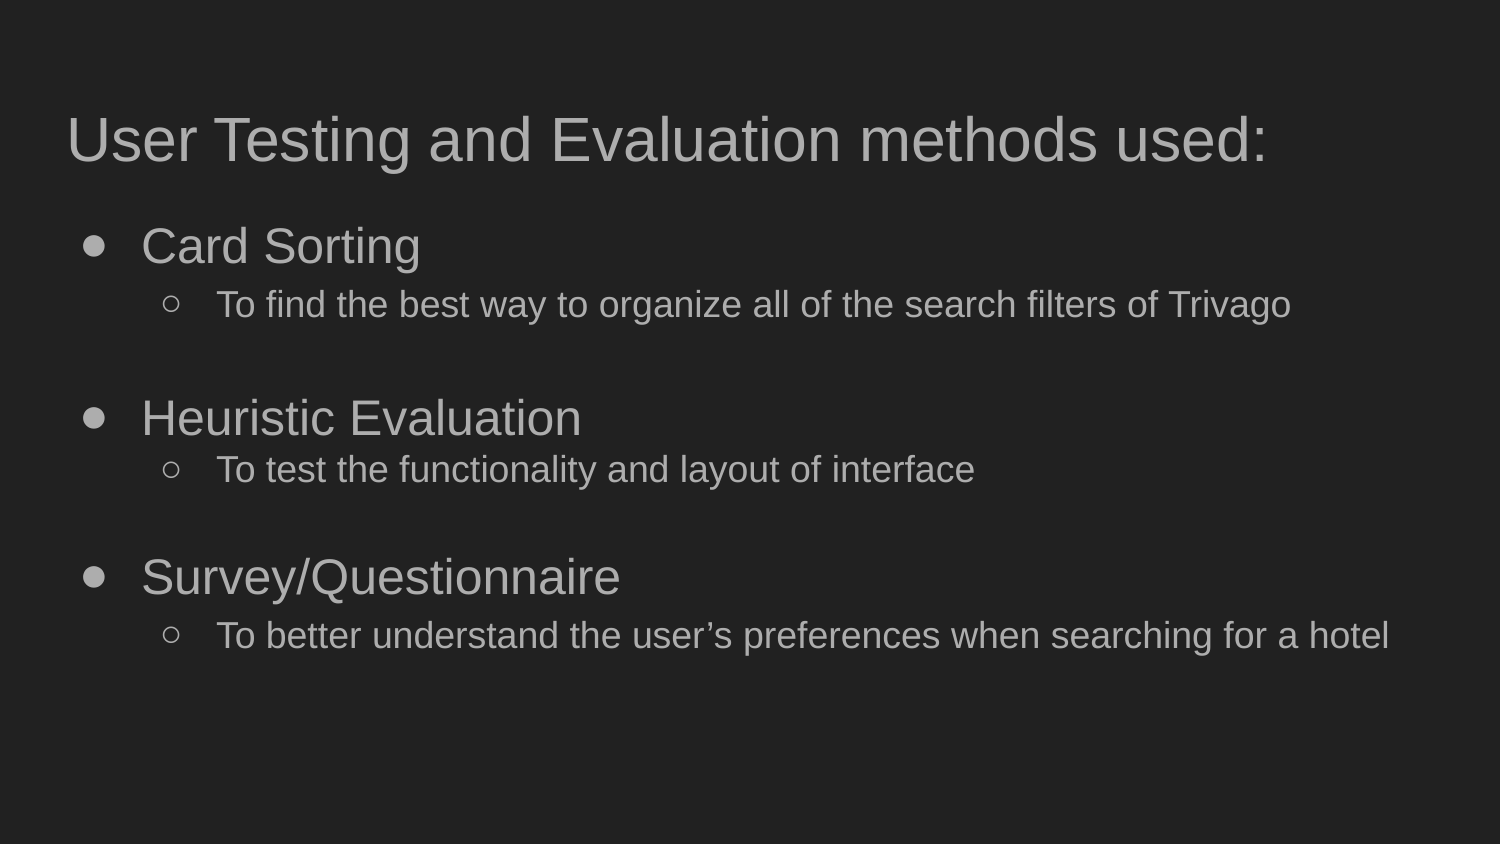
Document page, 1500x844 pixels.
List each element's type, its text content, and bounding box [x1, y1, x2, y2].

list Card Sorting To find the best way to organize all of the search filters of Trivago Heuristic Evaluation To test the functionality and layout of interface Survey/Questionnaire To better understand the user’s preferences when searching for a hotel [51, 189, 1449, 750]
title User Testing and Evaluation methods used: [51, 72, 1449, 167]
